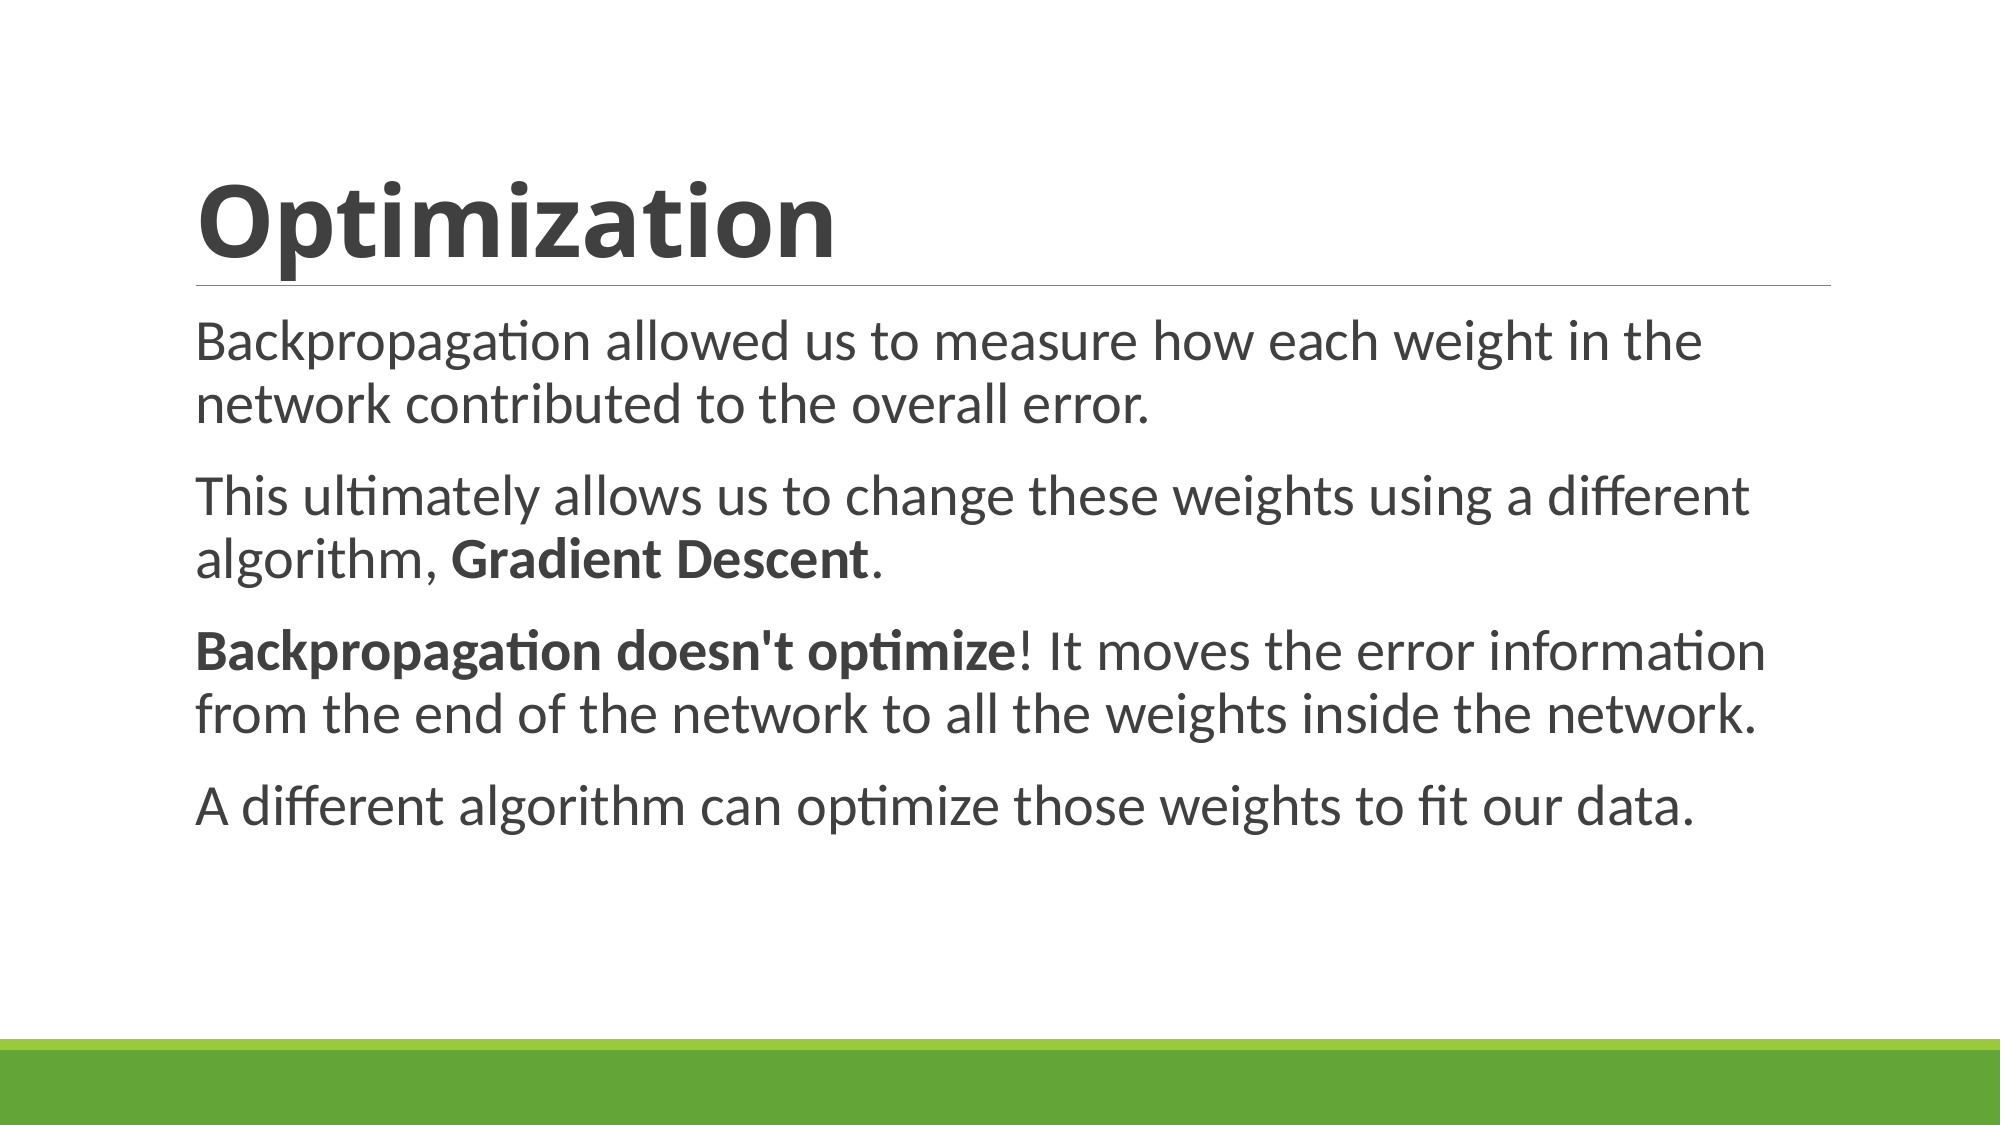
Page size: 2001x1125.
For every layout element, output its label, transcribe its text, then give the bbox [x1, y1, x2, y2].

list Backpropagation allowed us to measure how each weight in the network contributed to the overall error. This ultimately allows us to change these weights using a different algorithm, Gradient Descent. Backpropagation doesn't optimize! It moves the error information from the end of the network to all the weights inside the network. A different algorithm can optimize those weights to fit our data. [180, 302, 1814, 963]
title Optimization [180, 47, 1830, 285]
